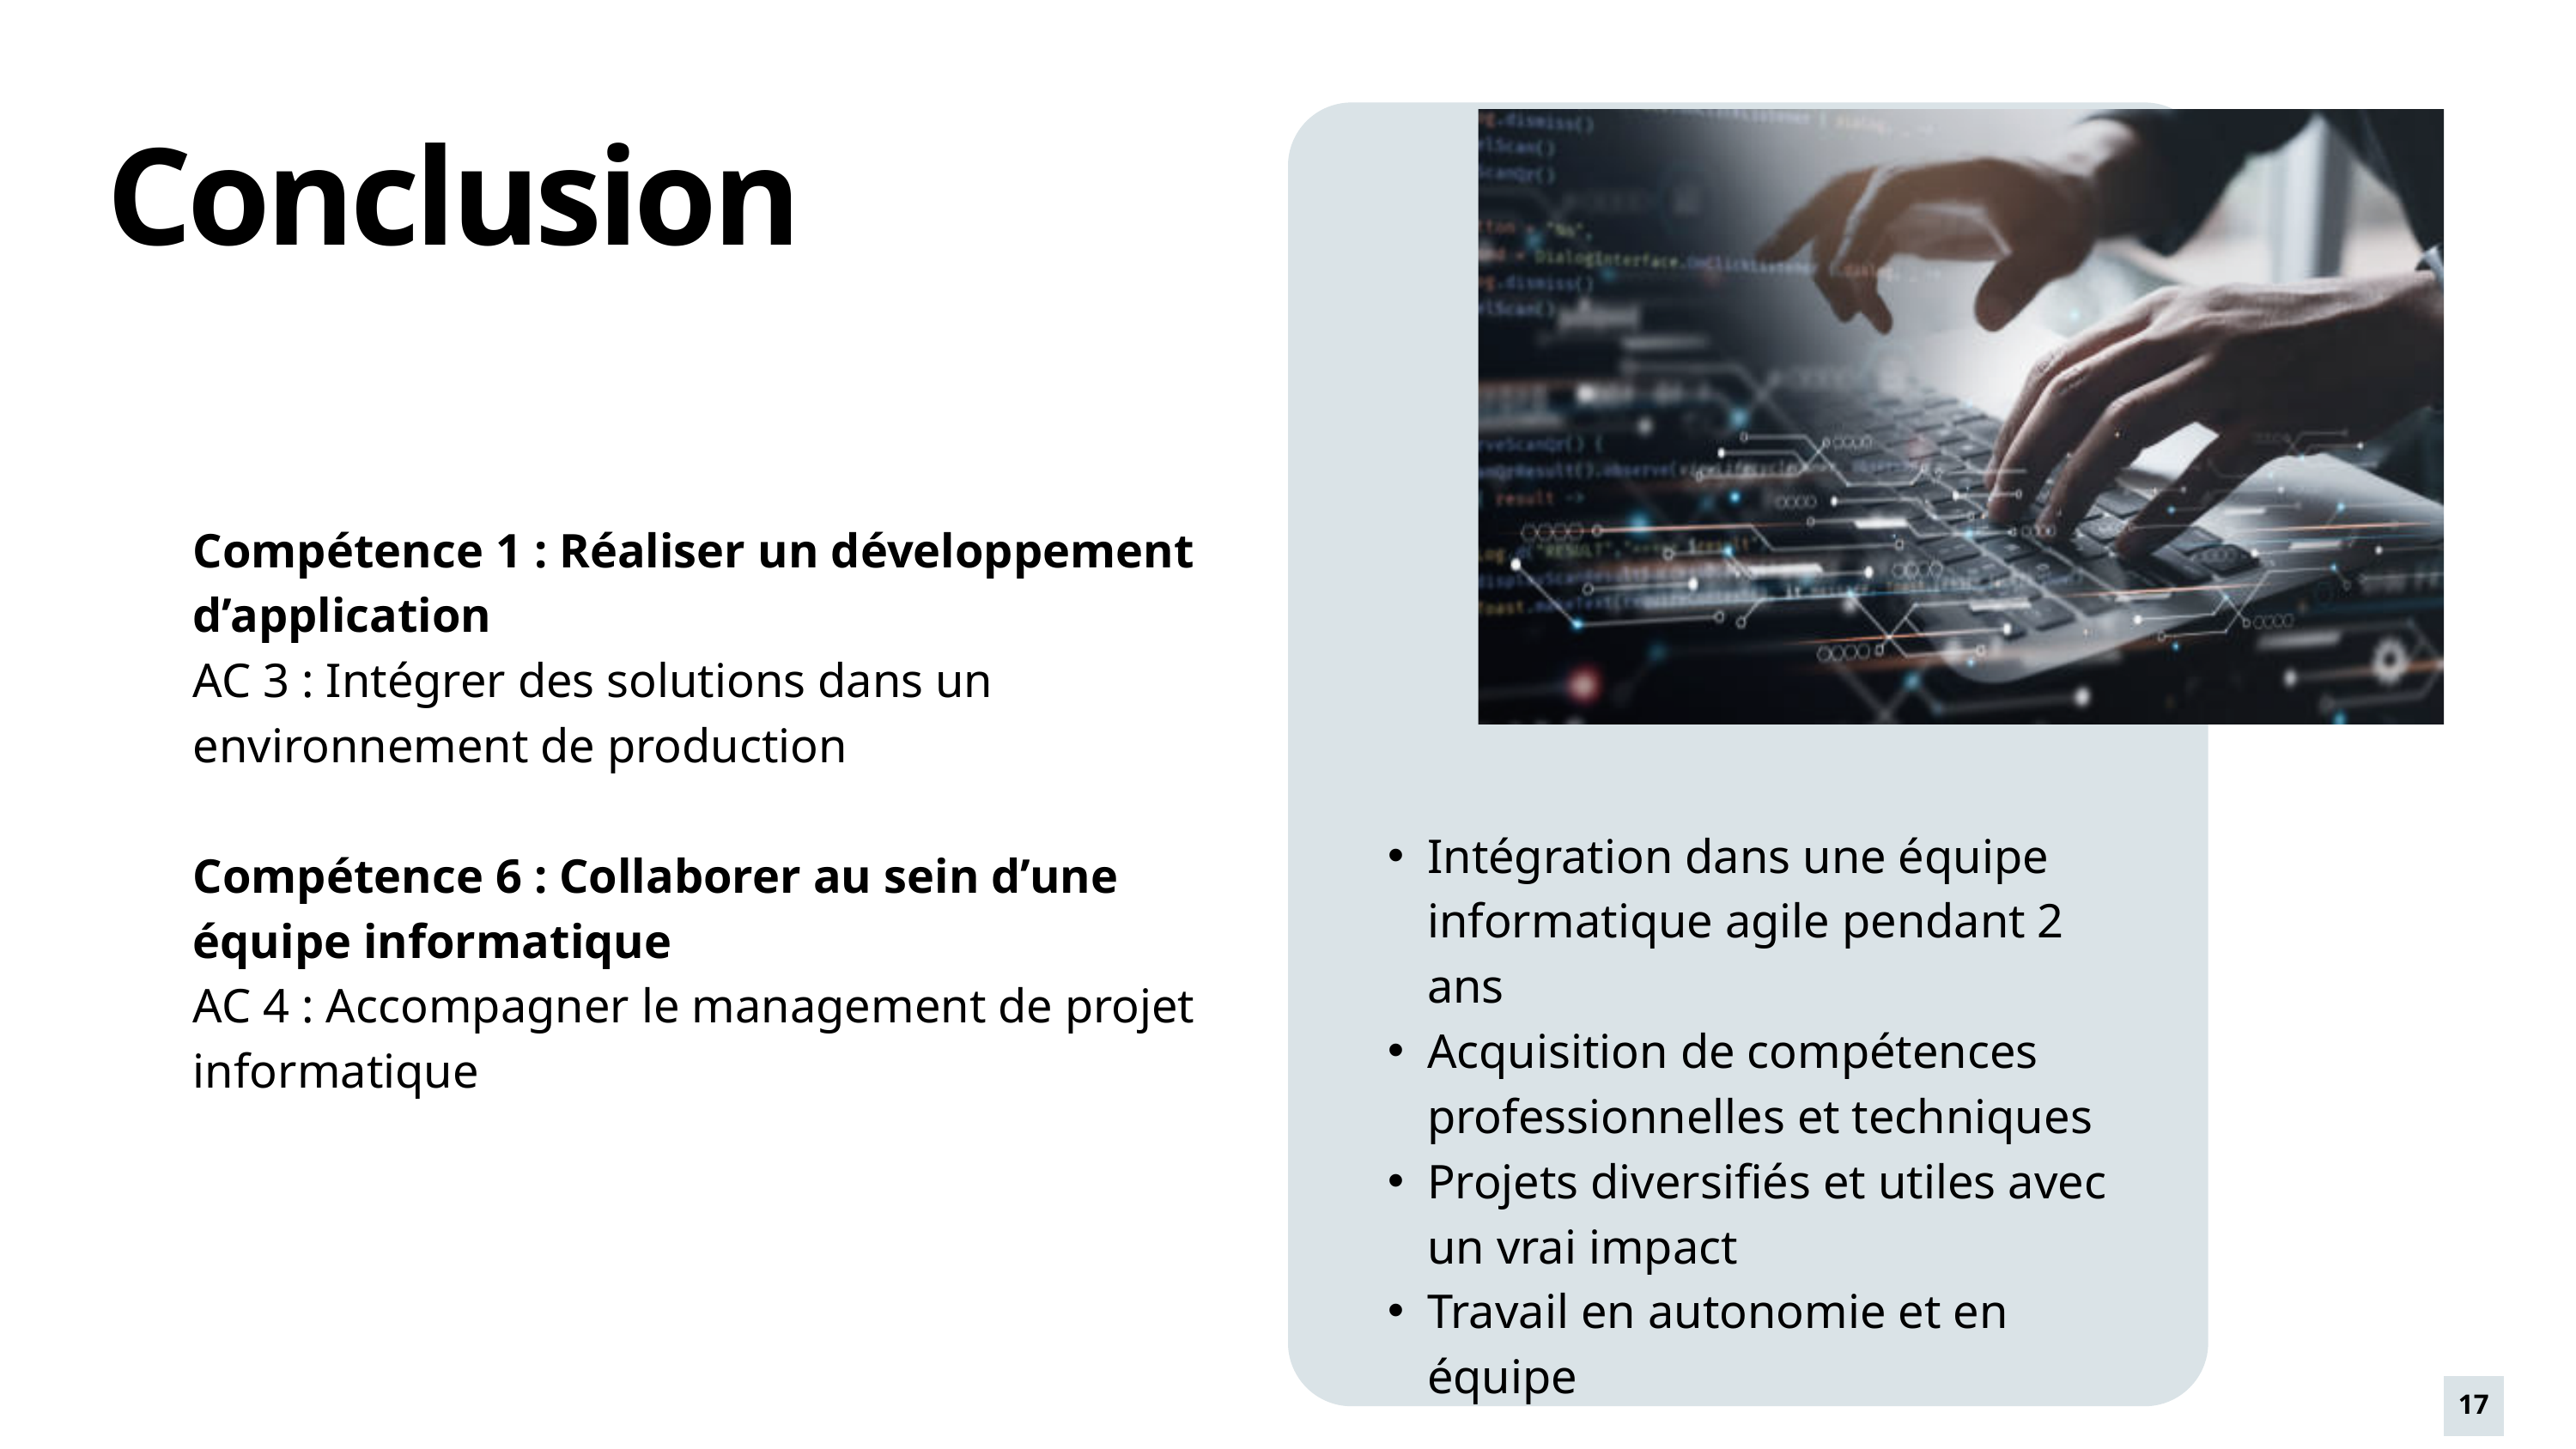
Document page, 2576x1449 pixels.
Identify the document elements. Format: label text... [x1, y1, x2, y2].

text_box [2443, 1375, 2504, 1437]
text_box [1287, 102, 2208, 1407]
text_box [1478, 109, 2445, 724]
text_box Compétence 1 : Réaliser un développement d’application AC 3 : Intégrer des solutions dans un environnement de production Compétence 6 : Collaborer au sein d’une équipe informatique AC 4 : Accompagner le management de projet informatique [192, 511, 1196, 1163]
text_box Conclusion [106, 83, 1591, 272]
